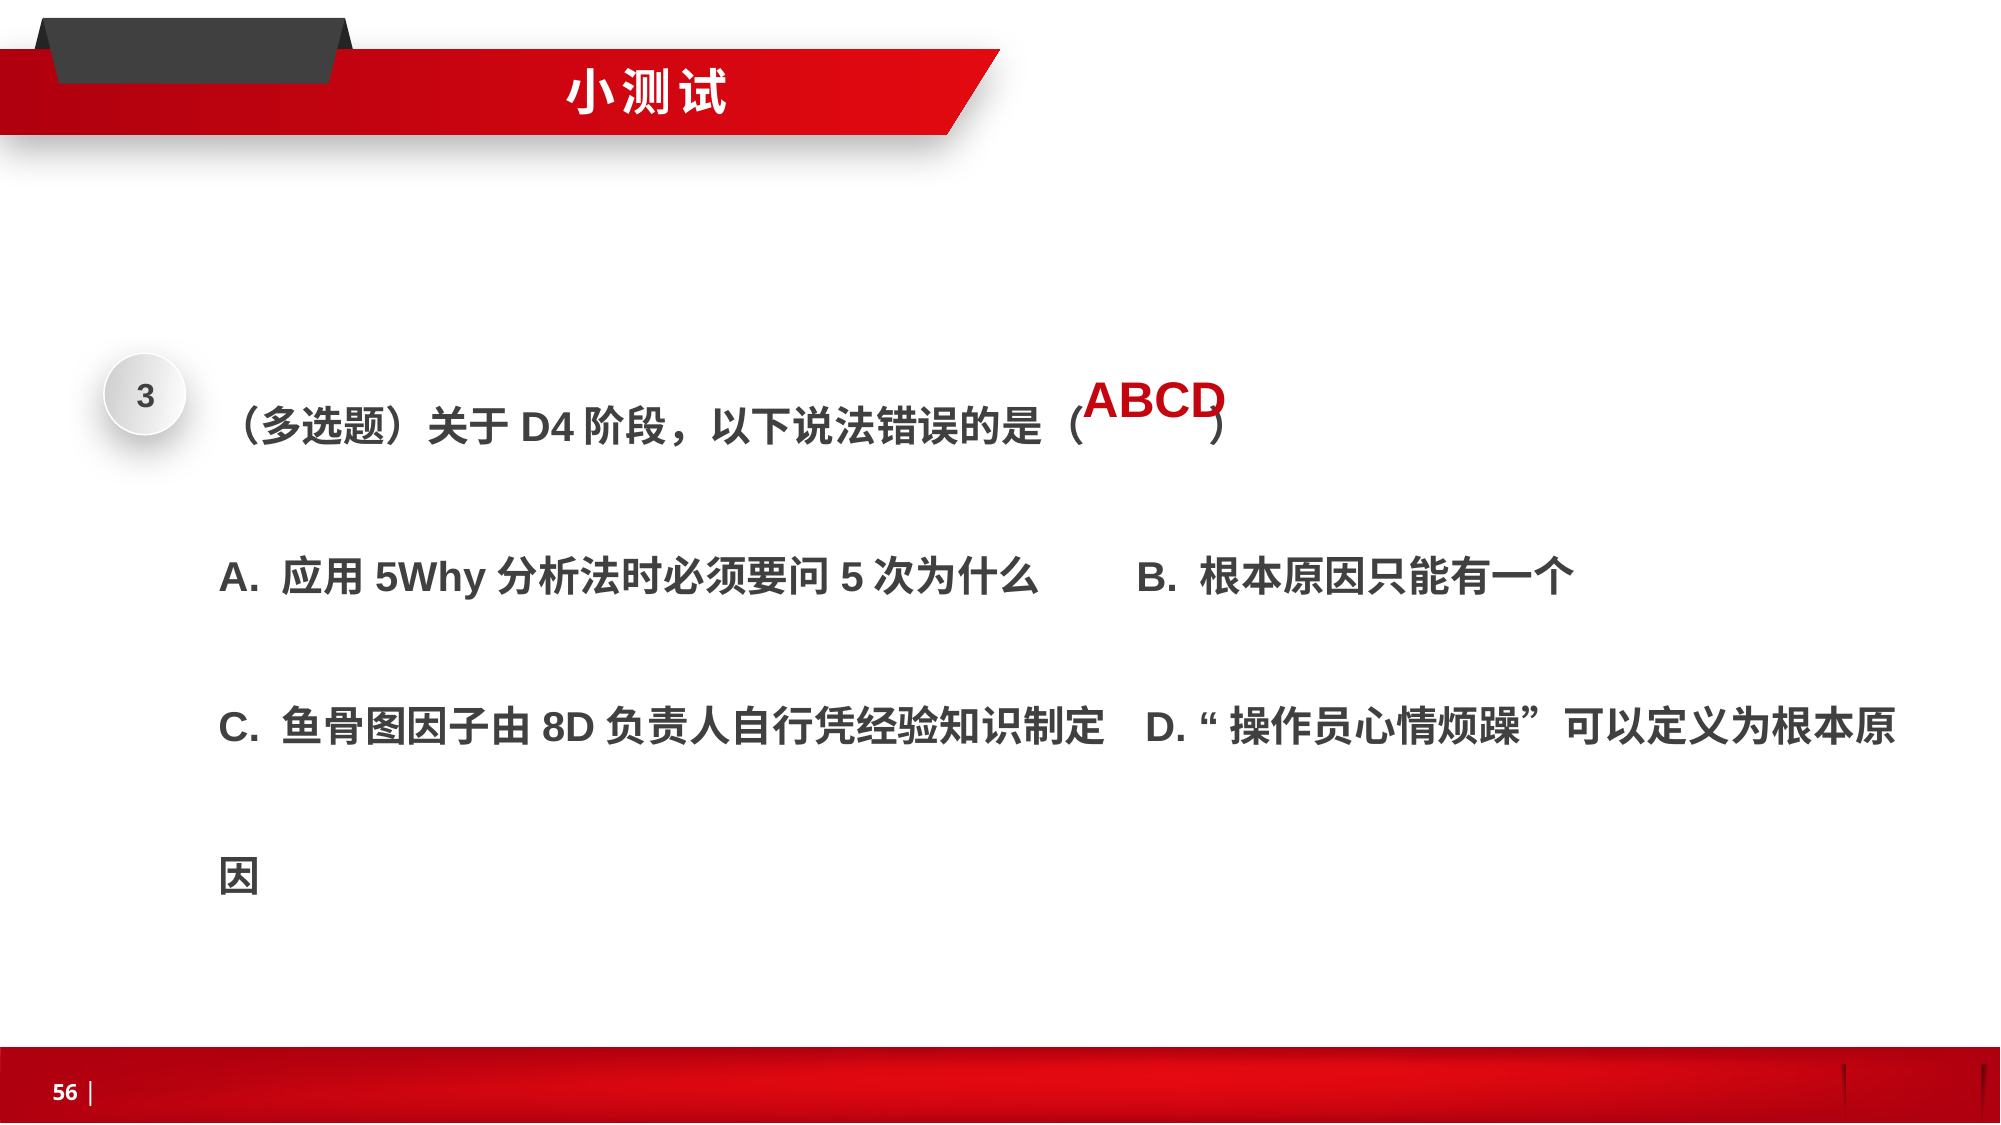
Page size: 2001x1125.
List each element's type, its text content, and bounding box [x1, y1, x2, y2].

text_box 小测试 [565, 60, 831, 132]
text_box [103, 299, 1928, 727]
picture [0, 1047, 2000, 1123]
